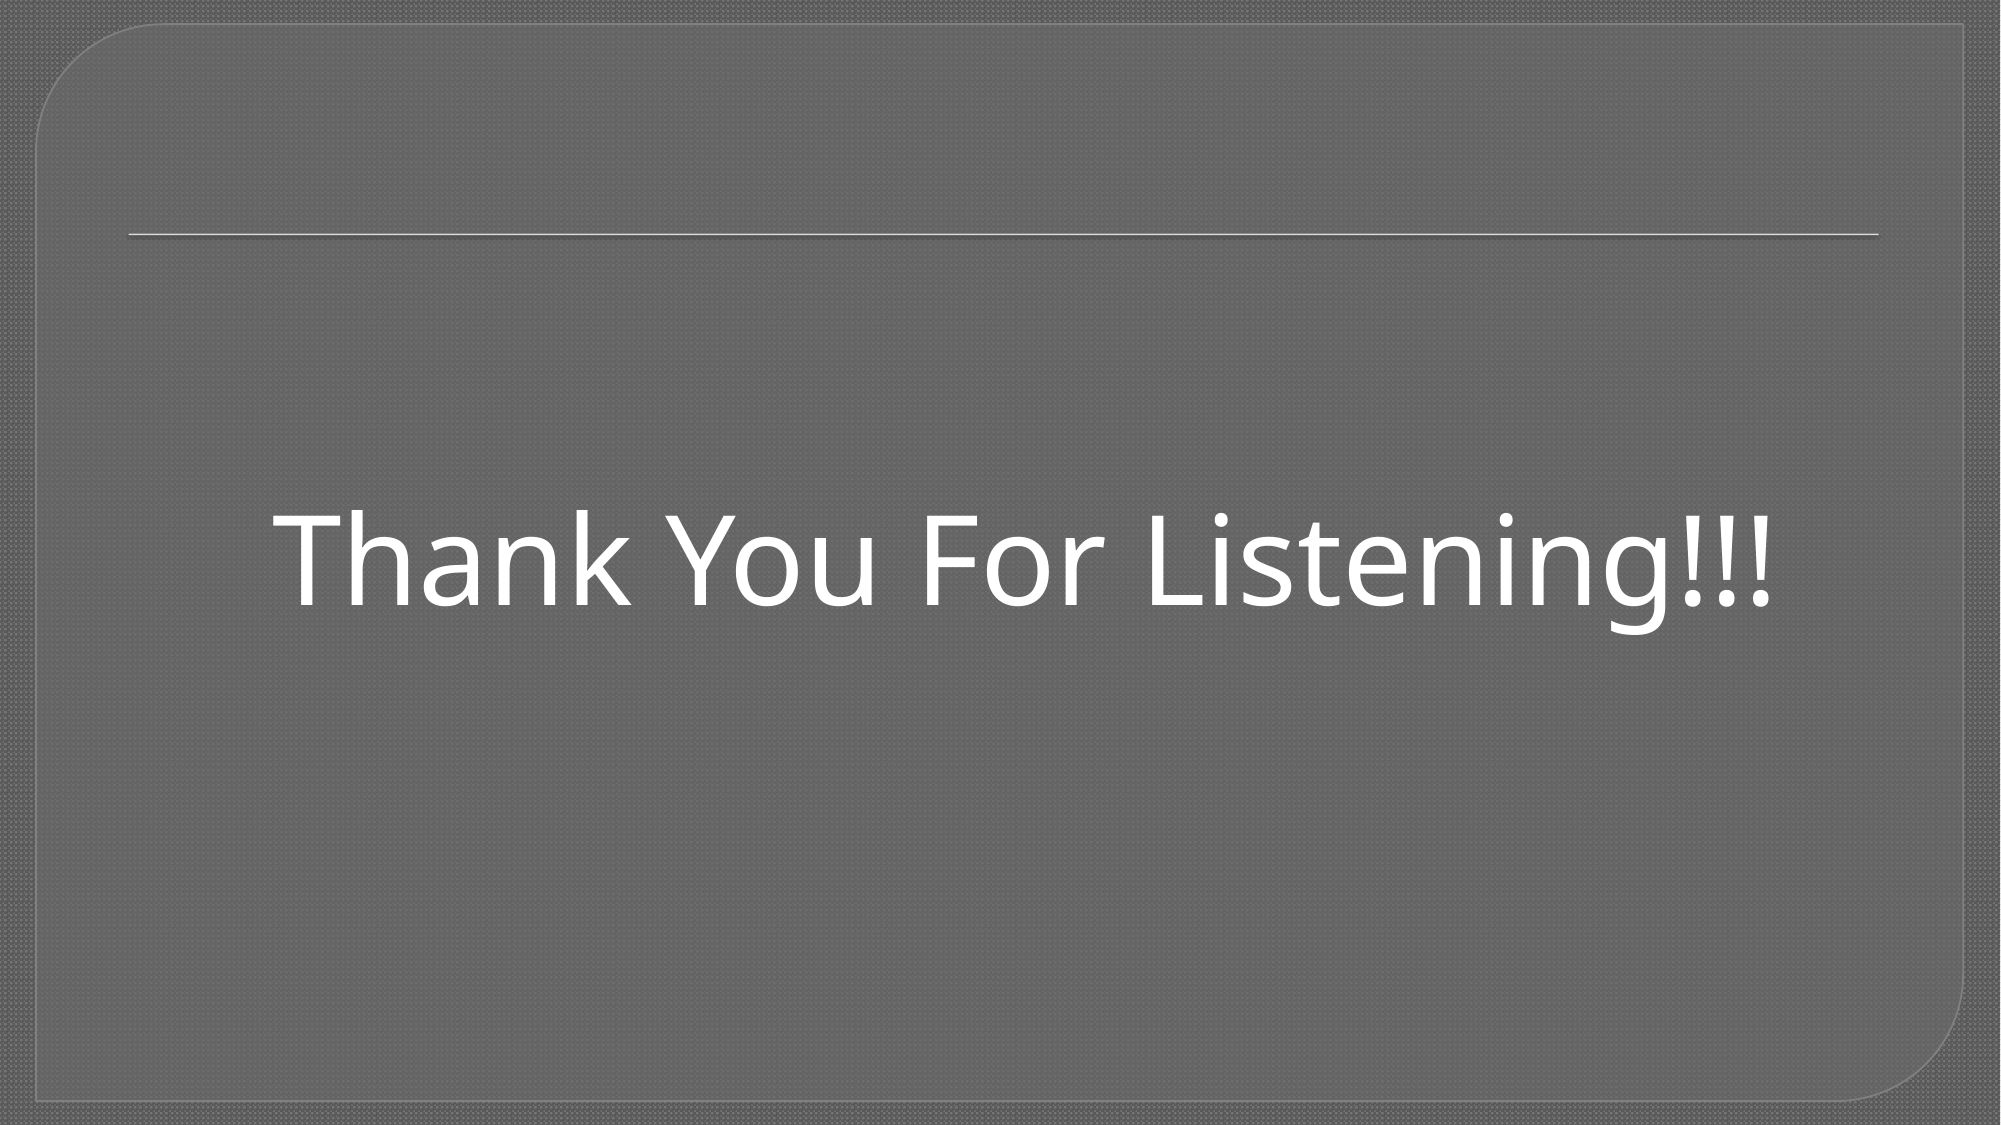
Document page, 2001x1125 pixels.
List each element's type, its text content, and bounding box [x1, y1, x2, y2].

list Thank You For Listening!!! [133, 472, 1918, 692]
